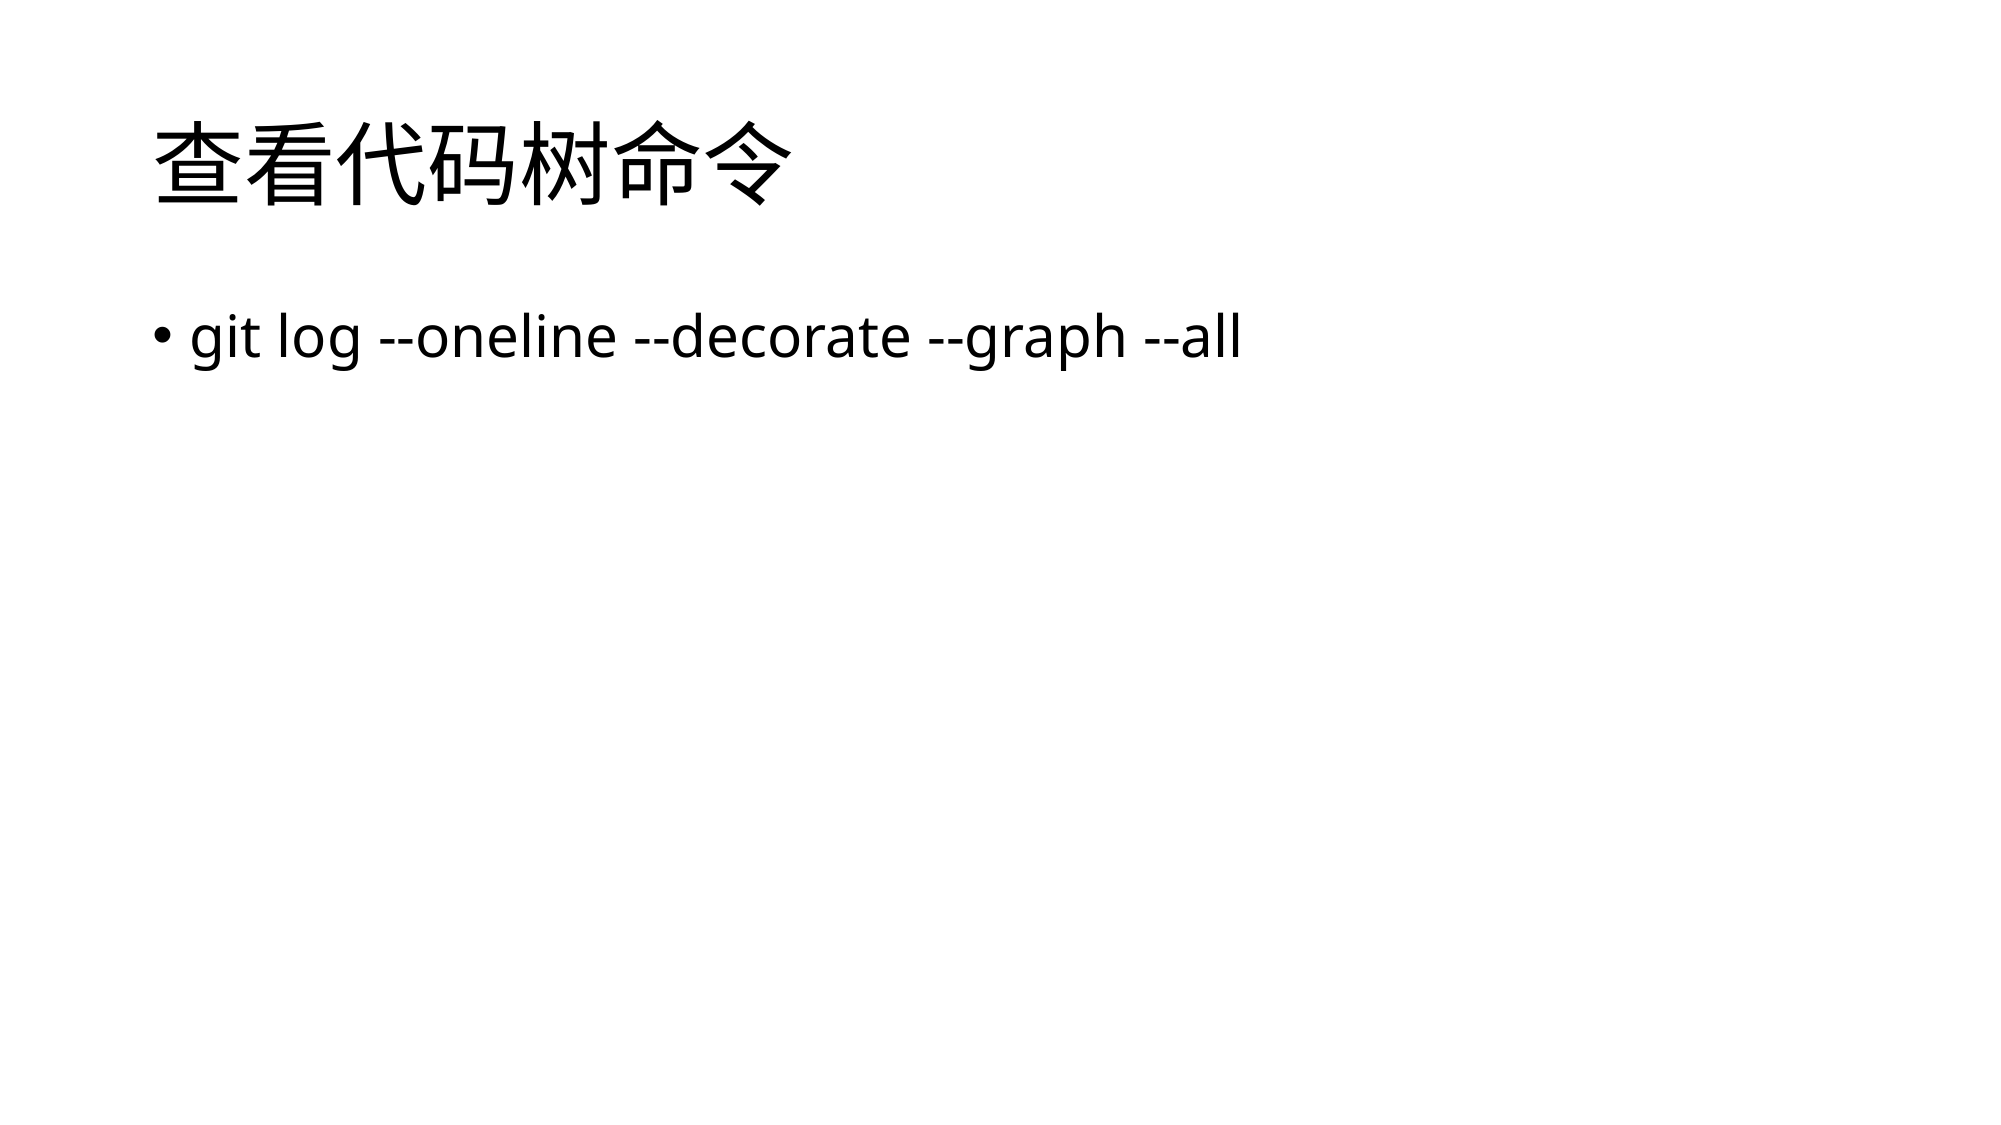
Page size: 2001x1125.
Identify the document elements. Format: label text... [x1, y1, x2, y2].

list git log --oneline --decorate --graph --all [137, 299, 1863, 1014]
title 查看代码树命令 [137, 59, 1863, 278]
